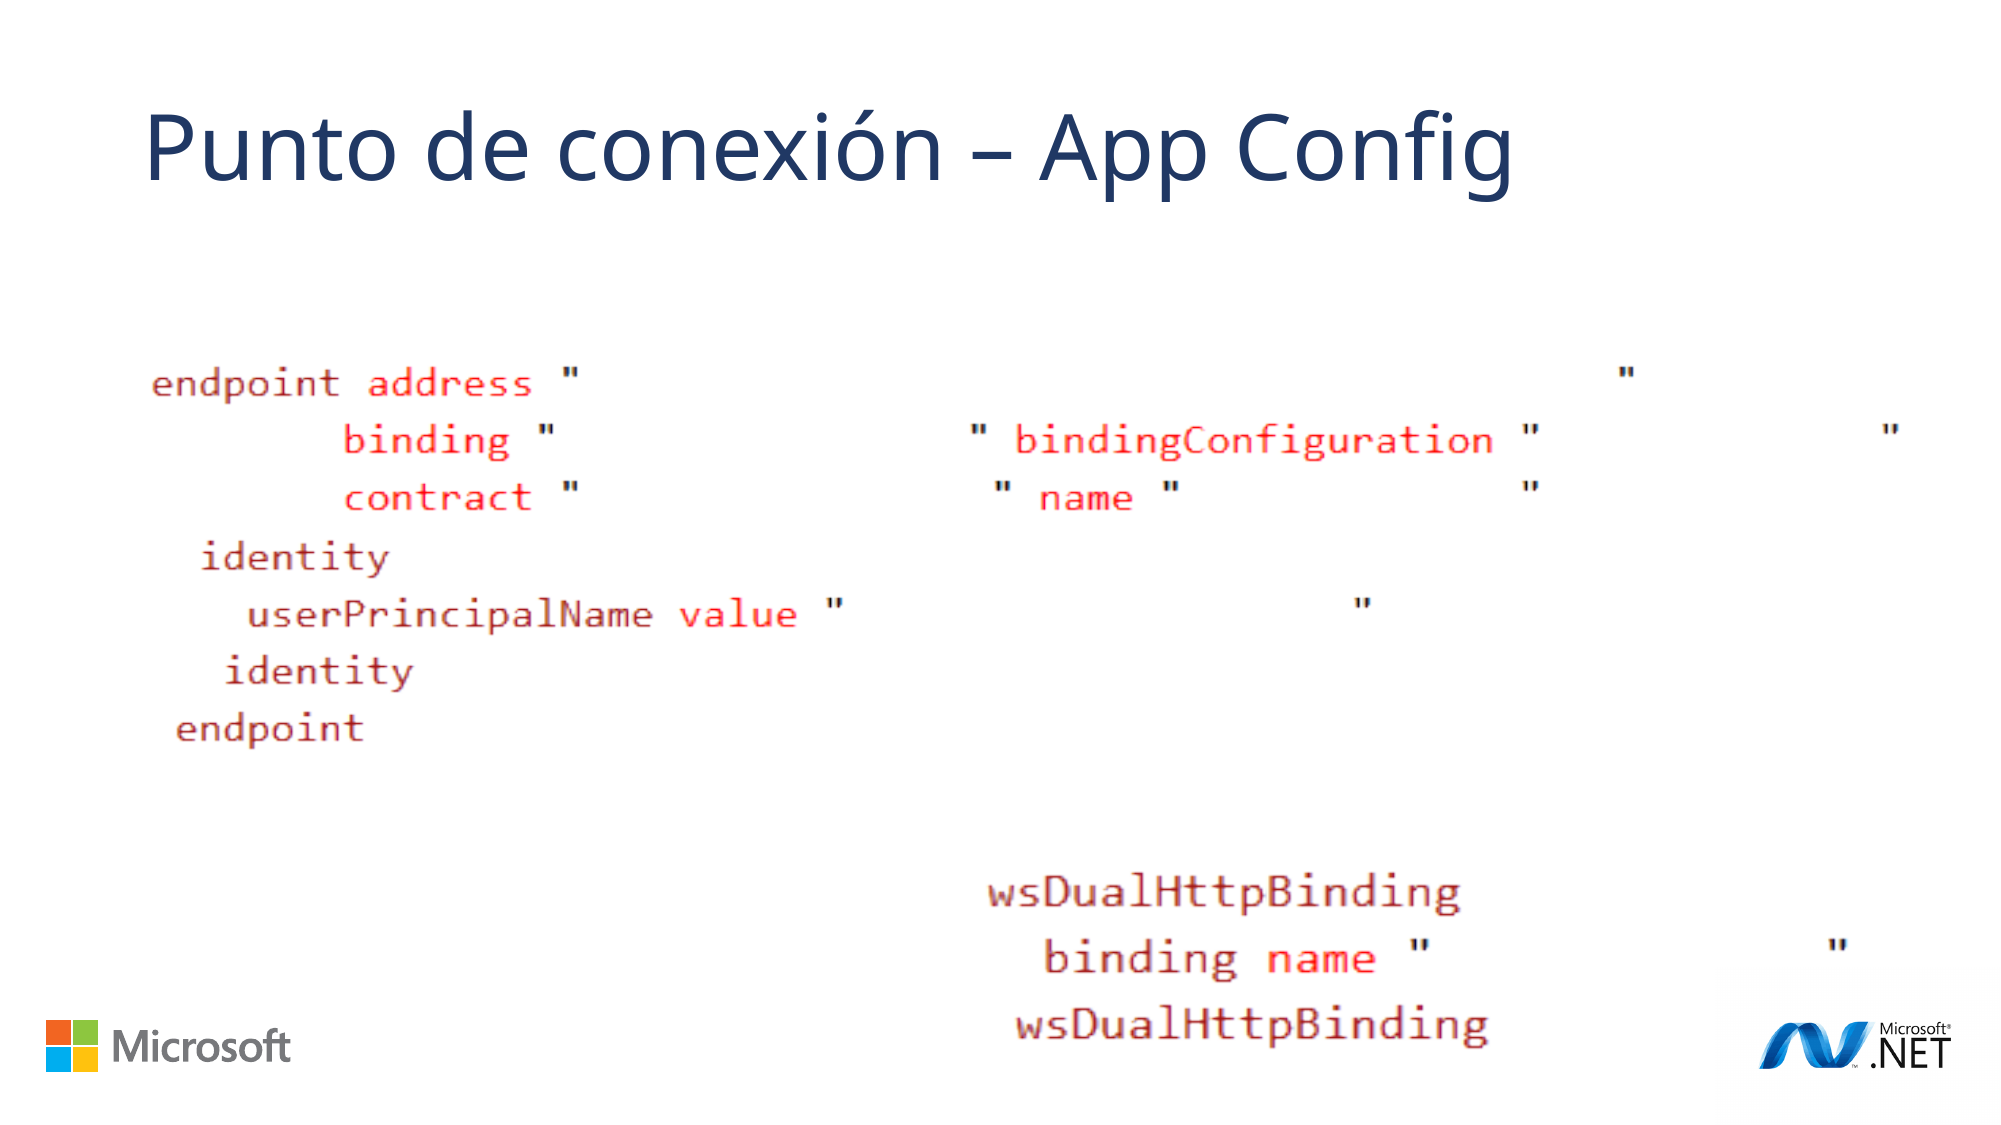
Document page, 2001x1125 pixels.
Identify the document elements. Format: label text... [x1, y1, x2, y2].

picture [107, 341, 2000, 772]
text_box Punto de conexión – App Config [128, 81, 1887, 206]
picture [918, 829, 2000, 1125]
